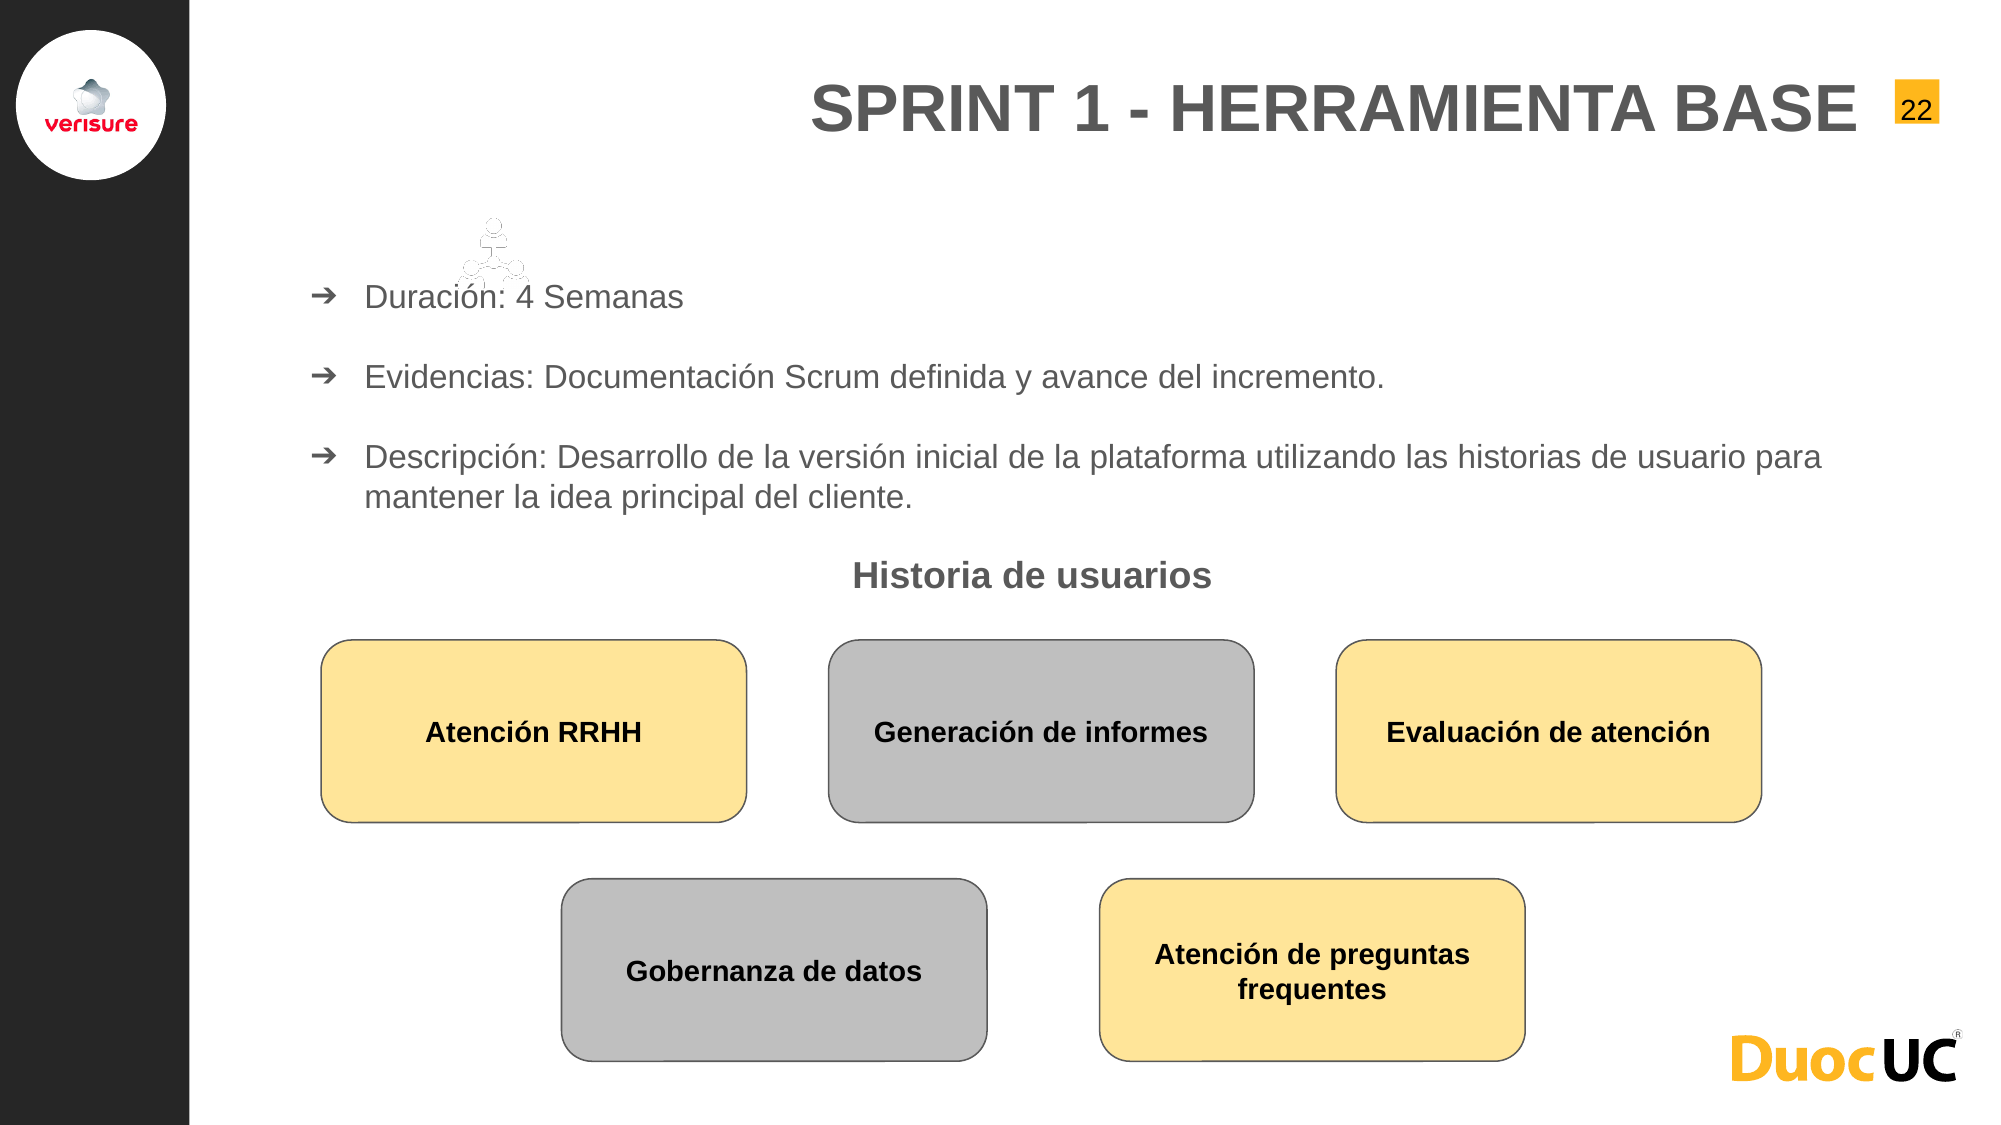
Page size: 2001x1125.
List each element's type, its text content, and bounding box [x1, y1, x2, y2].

text_box Atención RRHH [321, 639, 747, 823]
text_box Historia de usuarios [837, 536, 1246, 589]
list SPRINT 1 - HERRAMIENTA BASE [208, 66, 1875, 144]
text_box Atención de preguntas frequentes [1099, 878, 1526, 1062]
picture [15, 29, 167, 181]
text_box Duración: 4 Semanas Evidencias: Documentación Scrum definida y avance del incremento. Descripción: Desarrollo de la versión inicial de la plataforma utilizando las historias de usuario para mantener la idea principal del cliente. [274, 260, 1969, 563]
text_box Evaluación de atención [1336, 639, 1762, 823]
text_box 22 [1885, 84, 1974, 134]
text_box Generación de informes [828, 639, 1255, 823]
text_box Gobernanza de datos [561, 878, 988, 1062]
picture [1952, 1029, 1963, 1039]
picture [458, 218, 530, 290]
